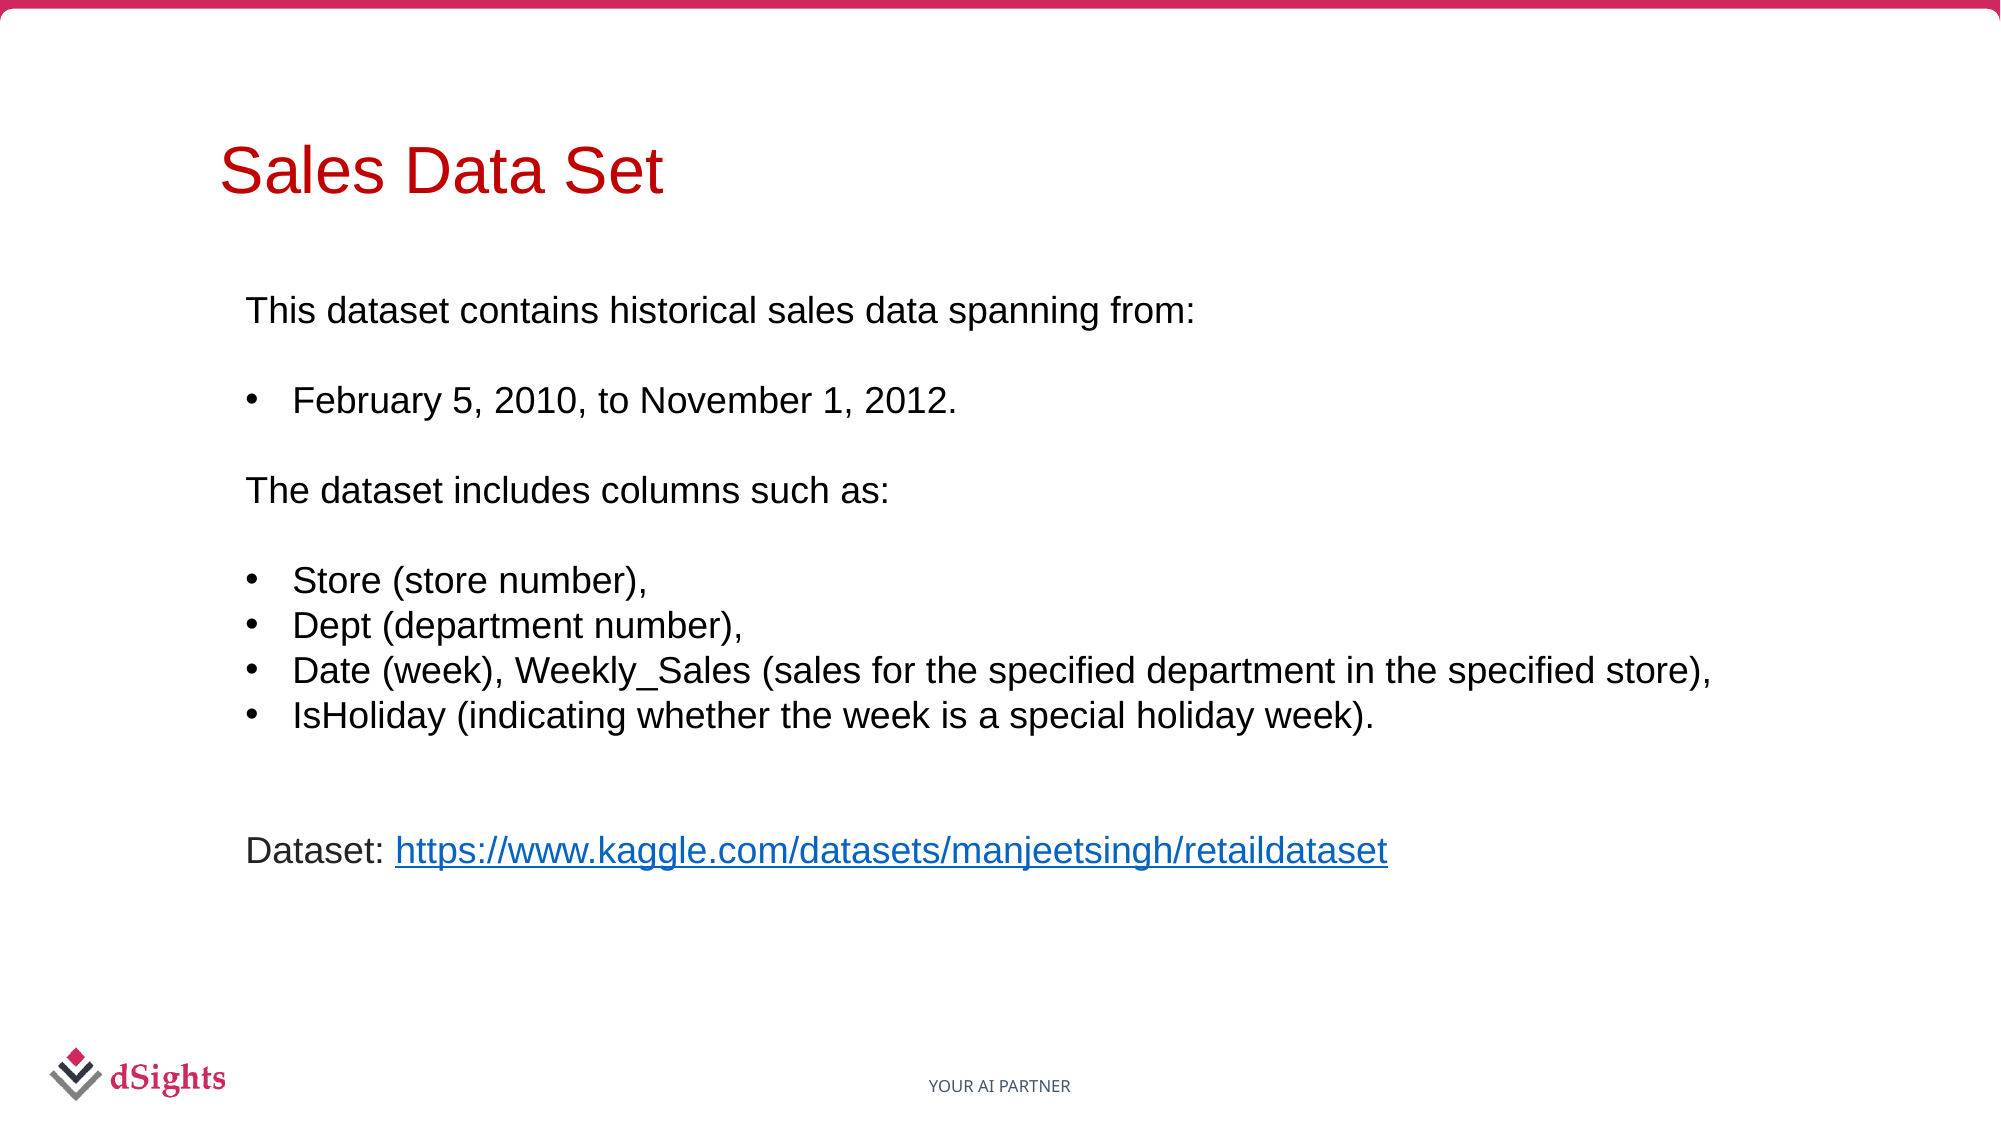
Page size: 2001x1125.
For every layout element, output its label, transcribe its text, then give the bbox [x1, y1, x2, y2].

text_box Sales Data Set [204, 119, 957, 214]
text_box This dataset contains historical sales data spanning from: February 5, 2010, to November 1, 2012. The dataset includes columns such as: Store (store number), Dept (department number), Date (week), Weekly_Sales (sales for the specified department in the specified store), IsHoliday (indicating whether the week is a special holiday week). Dataset: https://www.kaggle.com/datasets/manjeetsingh/retaildataset [230, 278, 1789, 879]
picture [49, 1047, 225, 1101]
